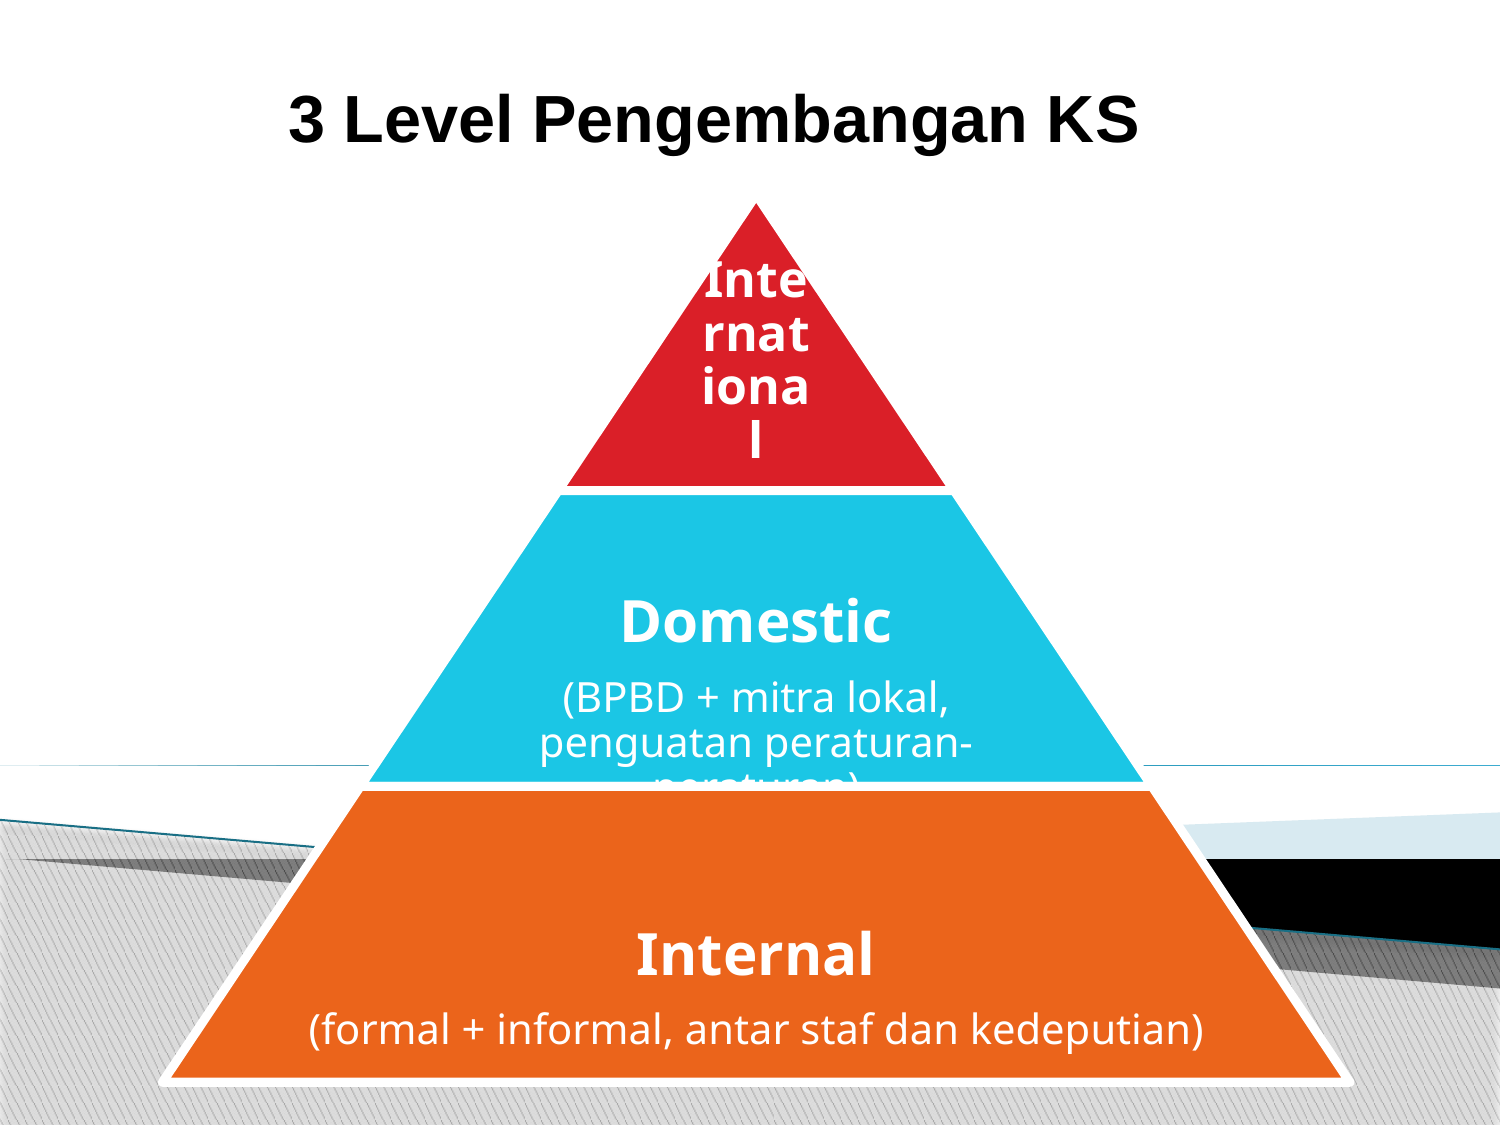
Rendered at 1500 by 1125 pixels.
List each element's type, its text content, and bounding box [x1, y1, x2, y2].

picture [1351, 938, 1500, 989]
text_box 3 Level Pengembangan KS [273, 68, 1174, 163]
picture [5, 859, 162, 872]
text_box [162, 194, 1351, 1083]
